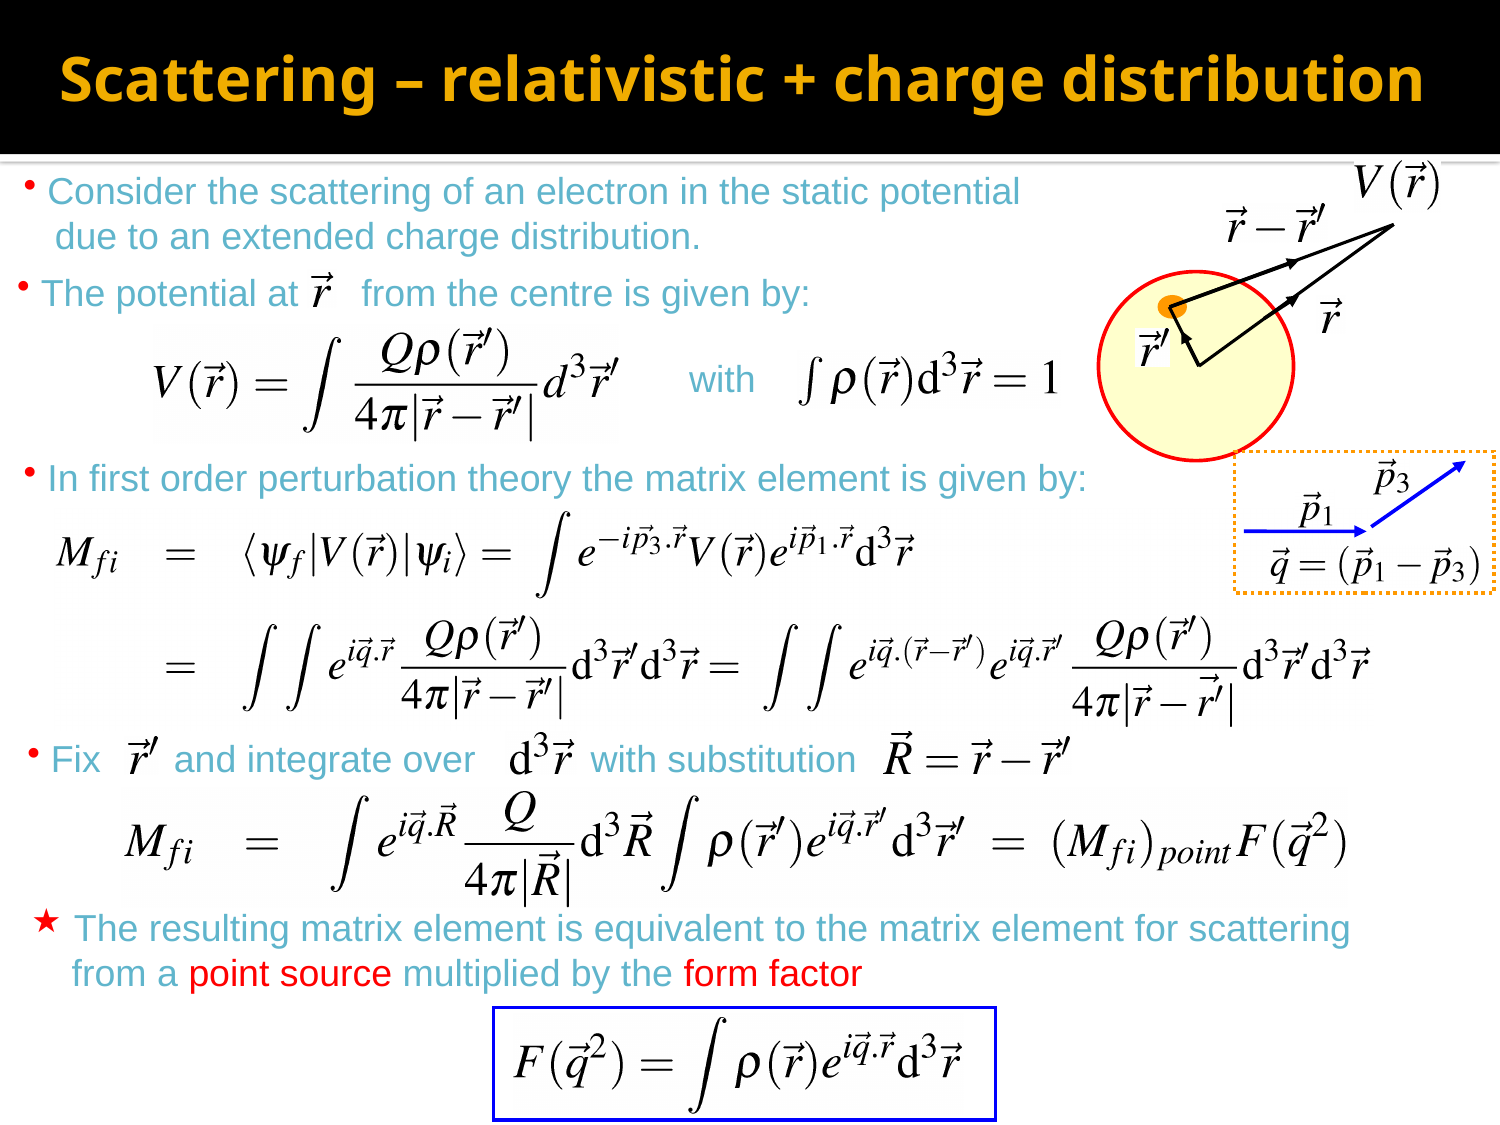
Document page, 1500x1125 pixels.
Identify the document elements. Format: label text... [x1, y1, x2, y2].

picture [54, 508, 1374, 775]
title Scattering – relativistic + charge distribution [44, 0, 1467, 155]
picture [153, 324, 619, 444]
text_box In first order perturbation theory the matrix element is given by: [9, 446, 1104, 507]
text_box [1234, 451, 1495, 593]
picture [1354, 159, 1441, 213]
picture [513, 1013, 964, 1115]
text_box Fix and integrate over with substitution [12, 727, 883, 788]
text_box The potential at from the centre is given by: [2, 260, 827, 322]
text_box The resulting matrix element is equivalent to the matrix element for scattering from a point source multiplied by the form factor [15, 896, 1367, 1002]
picture [121, 787, 1348, 908]
text_box Consider the scattering of an electron in the static potential due to an extended charge distribution. [8, 159, 1037, 265]
text_box with [674, 347, 771, 408]
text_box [1098, 176, 1394, 461]
text_box [493, 1007, 996, 1121]
picture [124, 736, 159, 775]
picture [797, 350, 1061, 409]
picture [307, 269, 337, 308]
